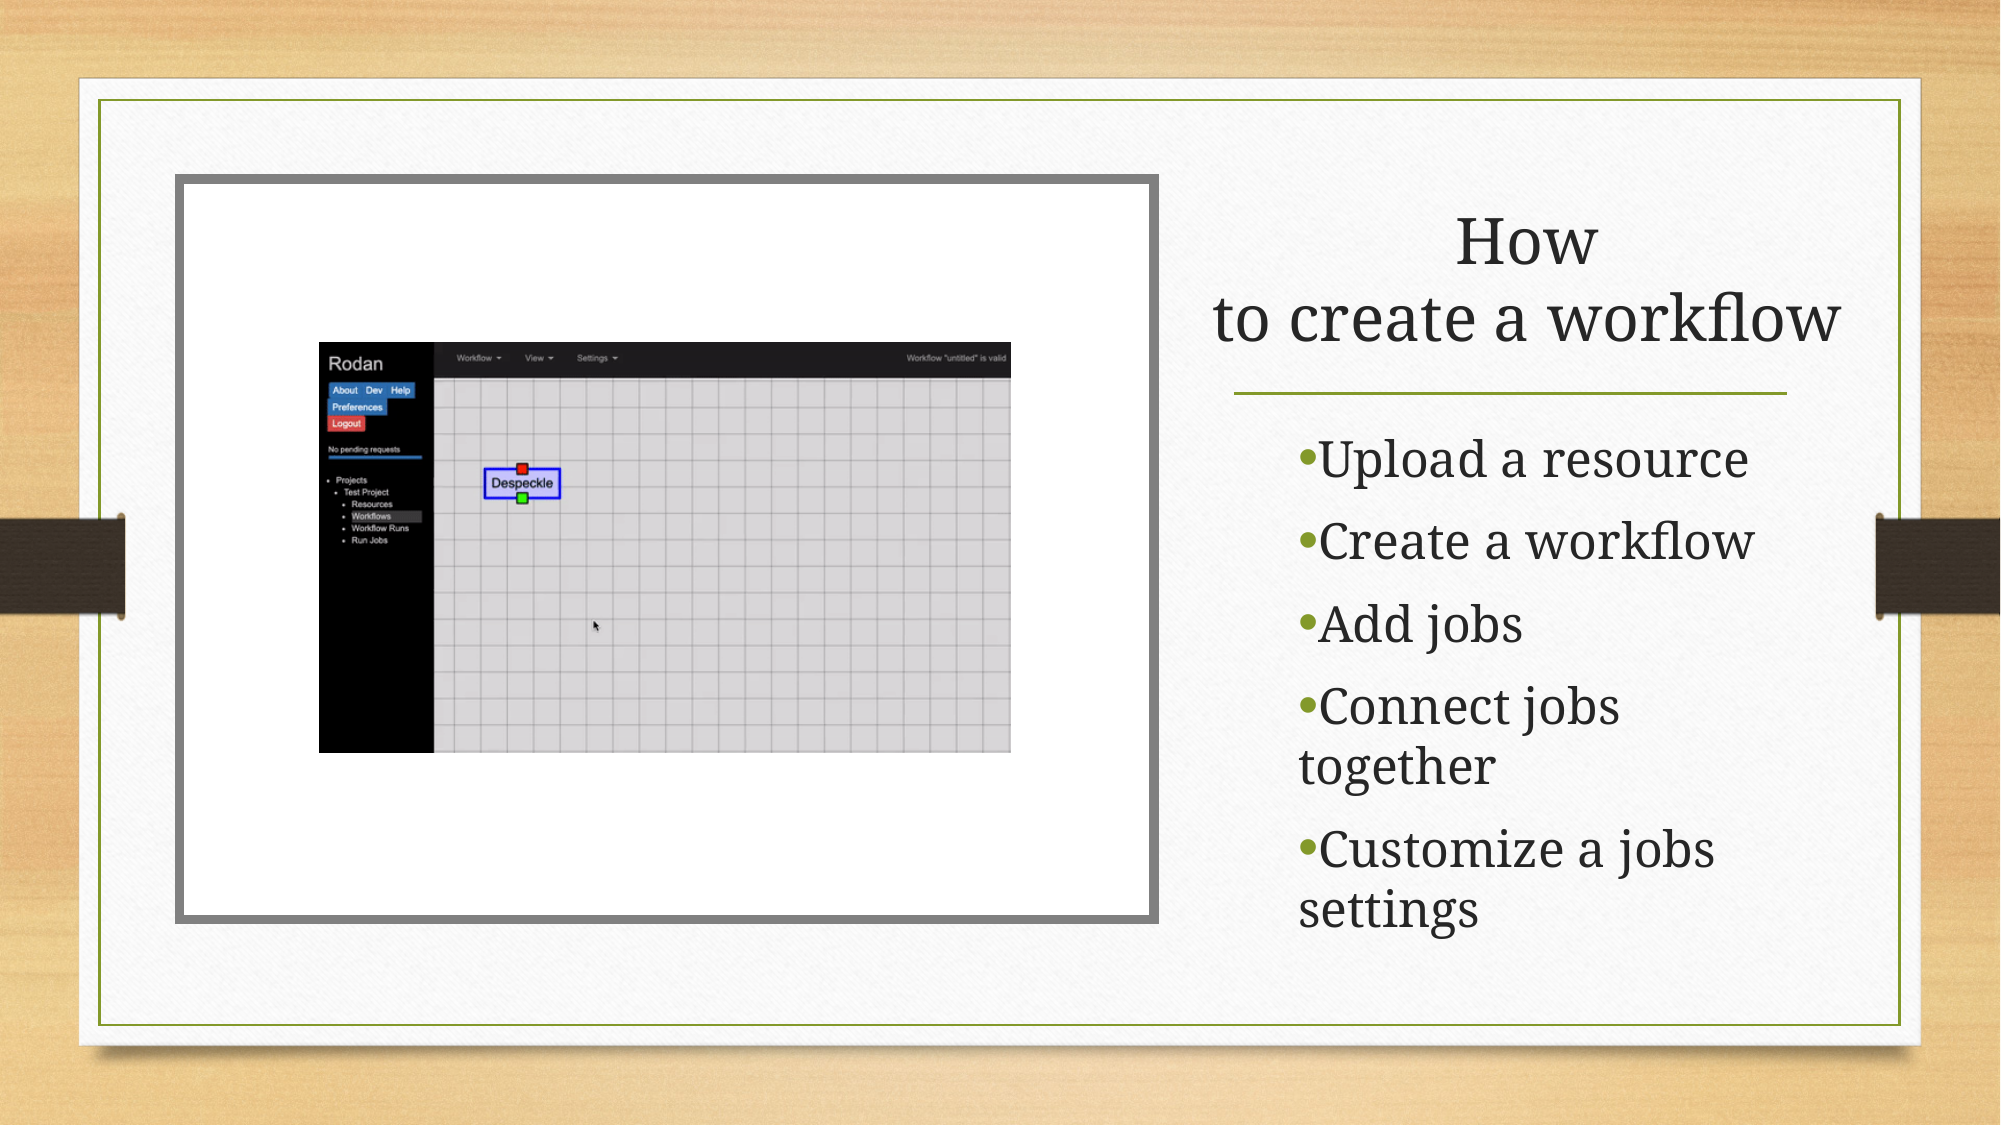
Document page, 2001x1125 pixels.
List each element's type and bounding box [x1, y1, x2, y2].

list [318, 342, 1011, 753]
text_box [0, 0, 2000, 1125]
